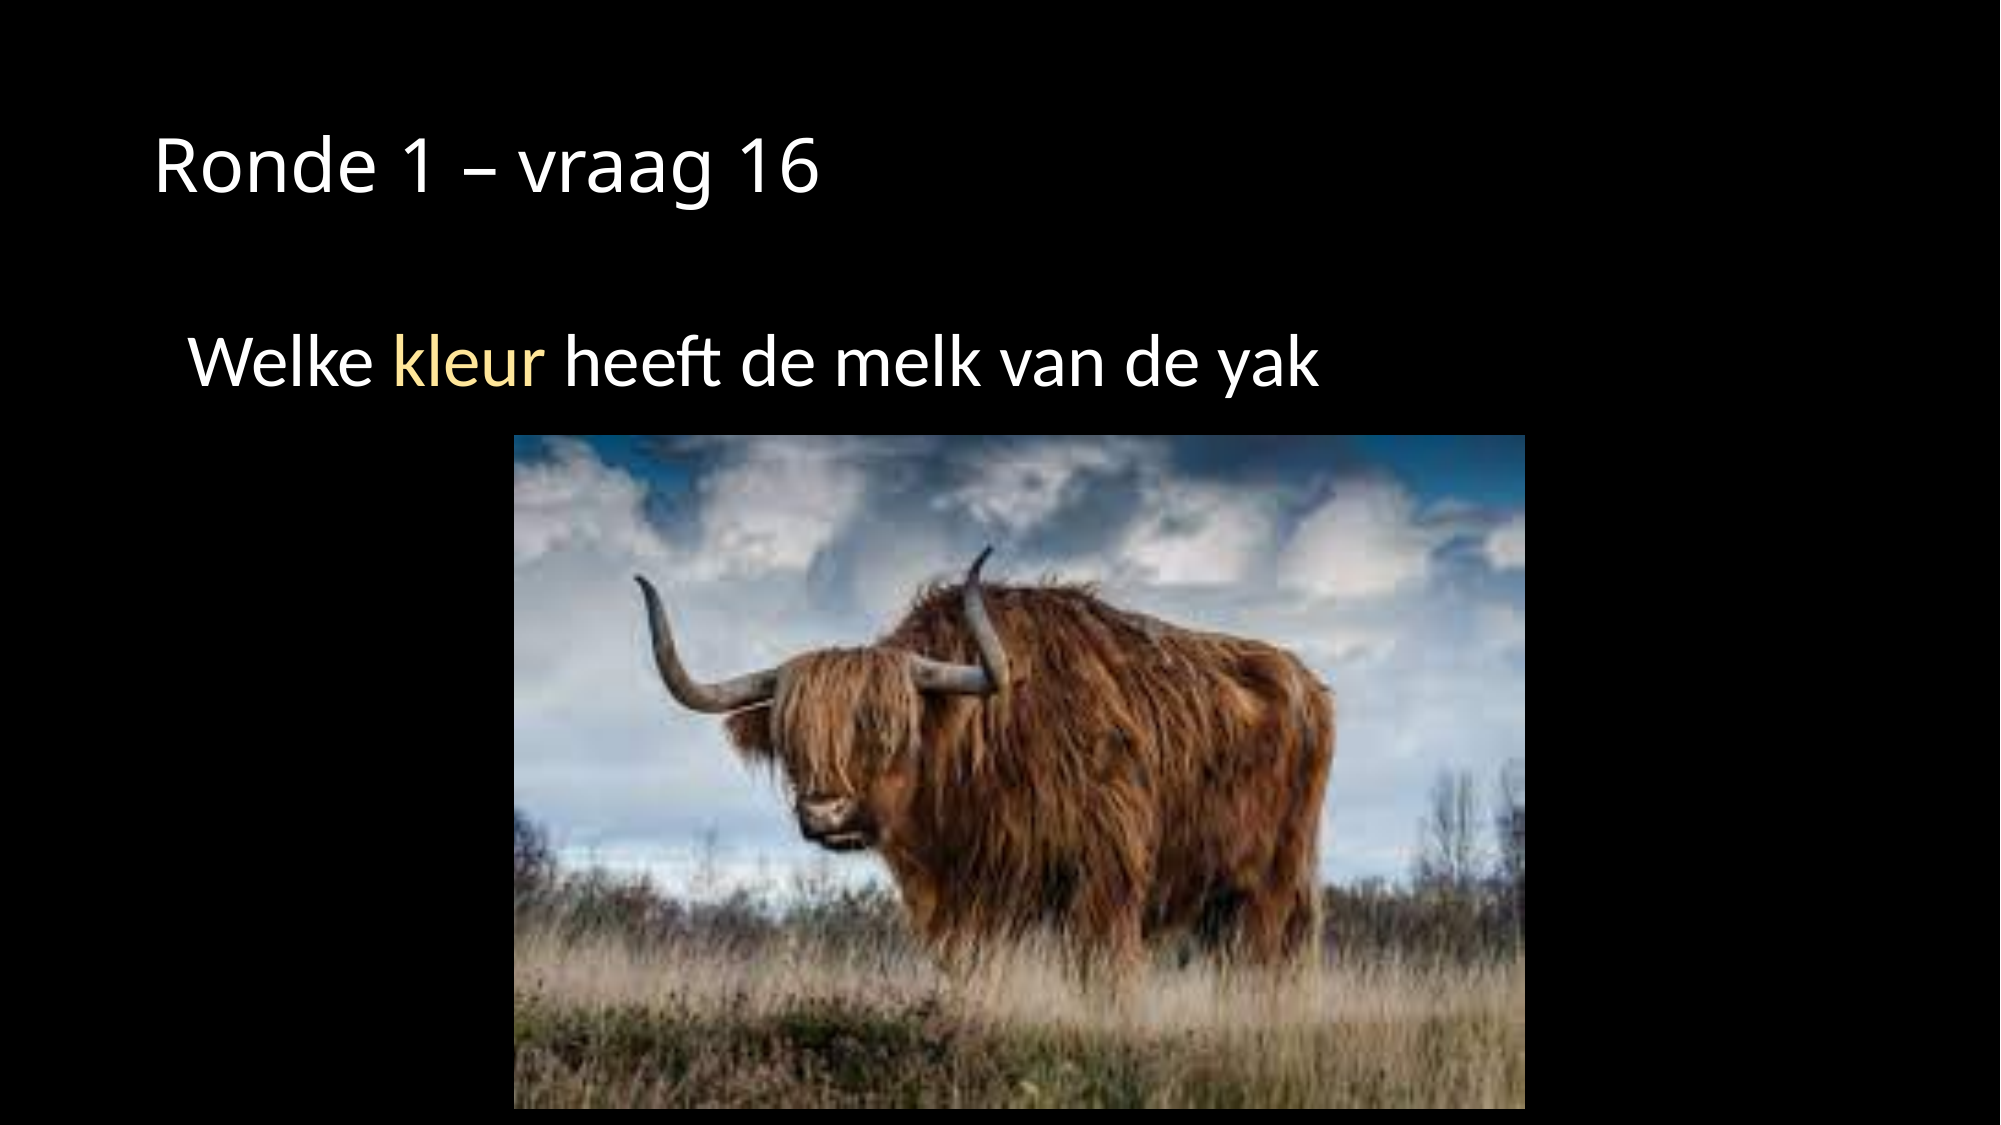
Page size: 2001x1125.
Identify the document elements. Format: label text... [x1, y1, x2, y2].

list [513, 435, 1525, 1109]
title Ronde 1 – vraag 16 [137, 59, 1863, 278]
text_box Welke kleur heeft de melk van de yak [172, 304, 1337, 410]
